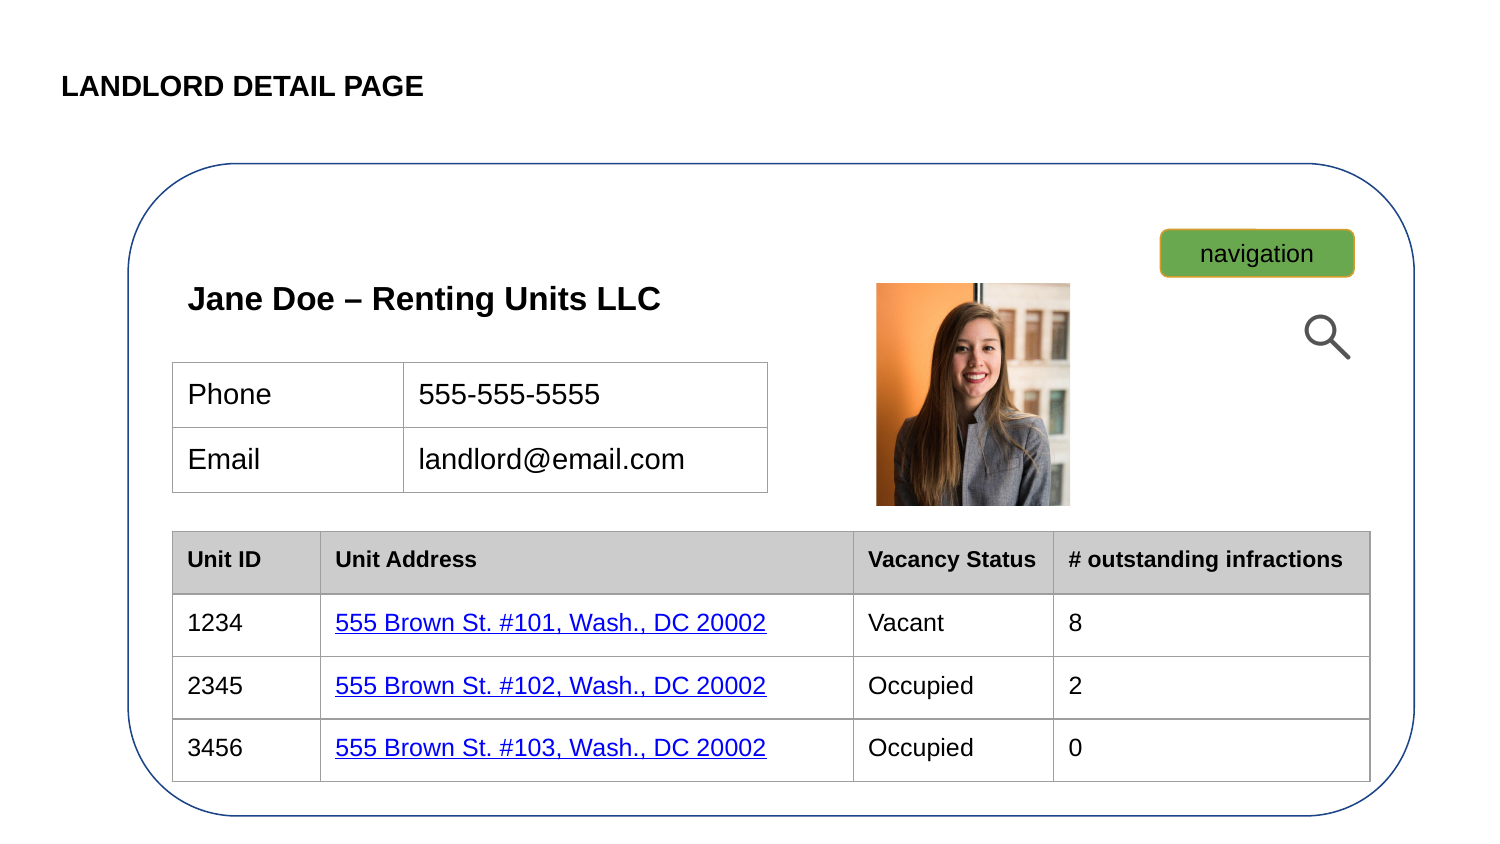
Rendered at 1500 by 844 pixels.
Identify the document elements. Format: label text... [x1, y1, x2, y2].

text_box [128, 163, 1415, 816]
table_header # outstanding infractions [1054, 532, 1369, 593]
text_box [1160, 222, 1355, 284]
table_cell landlord@email.com [404, 428, 767, 492]
table_cell 2 [1054, 657, 1369, 718]
table_header 555-555-5555 [404, 363, 767, 427]
text_box LANDLORD DETAIL PAGE [46, 52, 834, 118]
table_header Vacancy Status [854, 532, 1053, 593]
table_cell 555 Brown St. #101, Wash., DC 20002 [321, 595, 853, 656]
table_cell 8 [1054, 595, 1369, 656]
table_cell 3456 [173, 720, 320, 781]
table_cell 2345 [173, 657, 320, 718]
text_box Jane Doe – Renting Units LLC [172, 262, 912, 332]
table_cell 0 [1054, 720, 1369, 781]
table_cell Vacant [854, 595, 1053, 656]
table_cell Occupied [854, 657, 1053, 718]
picture [876, 283, 1071, 507]
table_cell 1234 [173, 595, 320, 656]
table_cell Email [173, 428, 403, 492]
table_cell 555 Brown St. #102, Wash., DC 20002 [321, 657, 853, 718]
table_cell Occupied [854, 720, 1053, 781]
picture [1300, 310, 1355, 365]
table_header Unit ID [173, 532, 320, 593]
table_header Unit Address [321, 532, 853, 593]
table_cell 555 Brown St. #103, Wash., DC 20002 [321, 720, 853, 781]
table_header Phone [173, 363, 403, 427]
